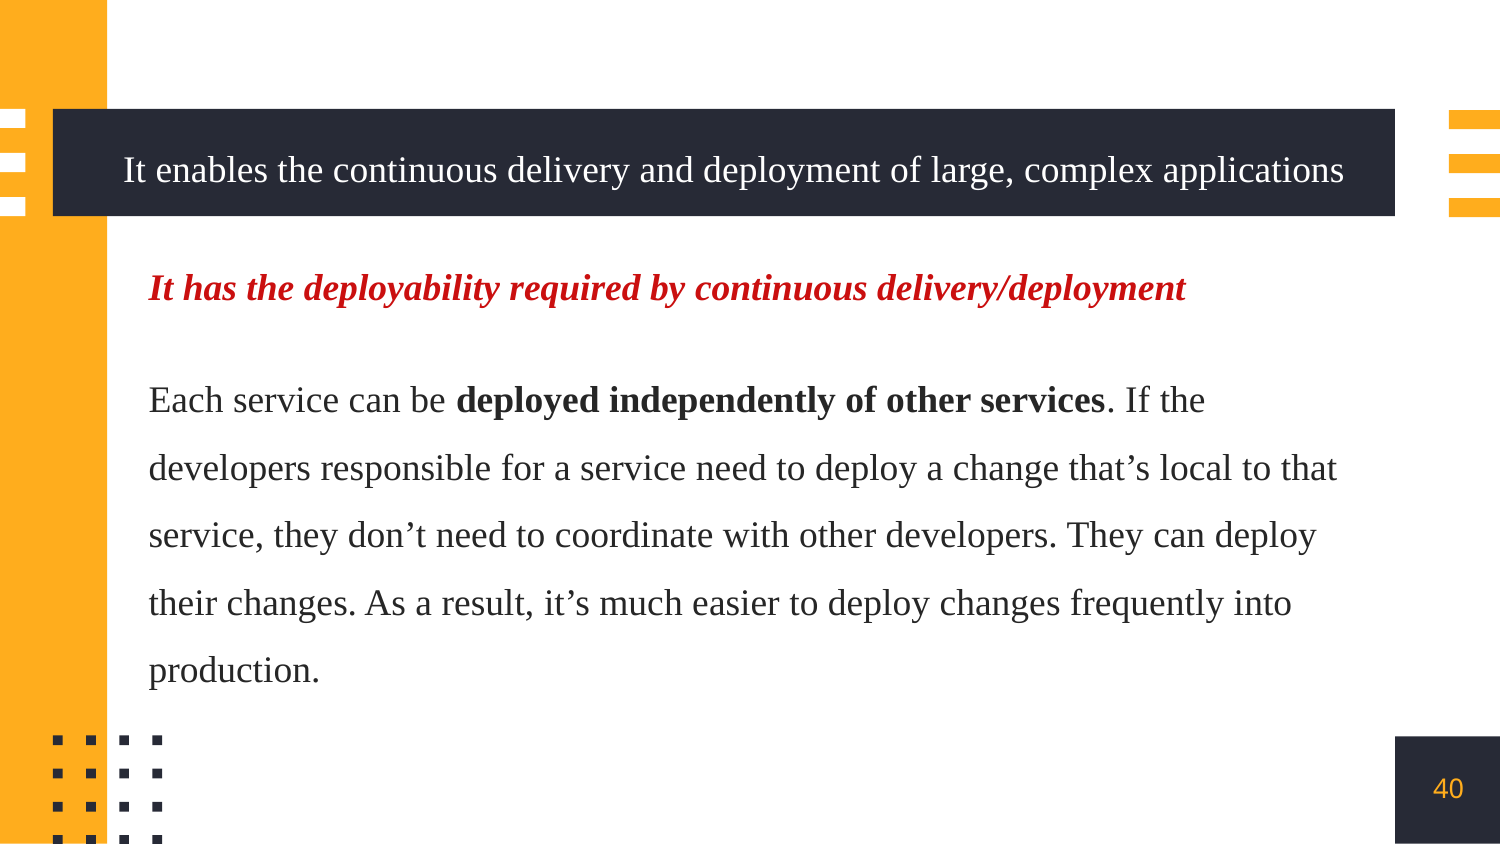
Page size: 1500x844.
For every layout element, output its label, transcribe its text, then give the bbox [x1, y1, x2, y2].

text_box It enables the continuous delivery and deployment of large, complex applications [108, 115, 1500, 198]
slide_number 40 [1395, 736, 1500, 844]
text_box It has the deployability required by continuous delivery/deployment Each service can be deployed independently of other services. If the developers responsible for a service need to deploy a change that’s local to that service, they don’t need to coordinate with other developers. They can deploy their changes. As a result, it’s much easier to deploy changes frequently into production. [133, 255, 1373, 750]
